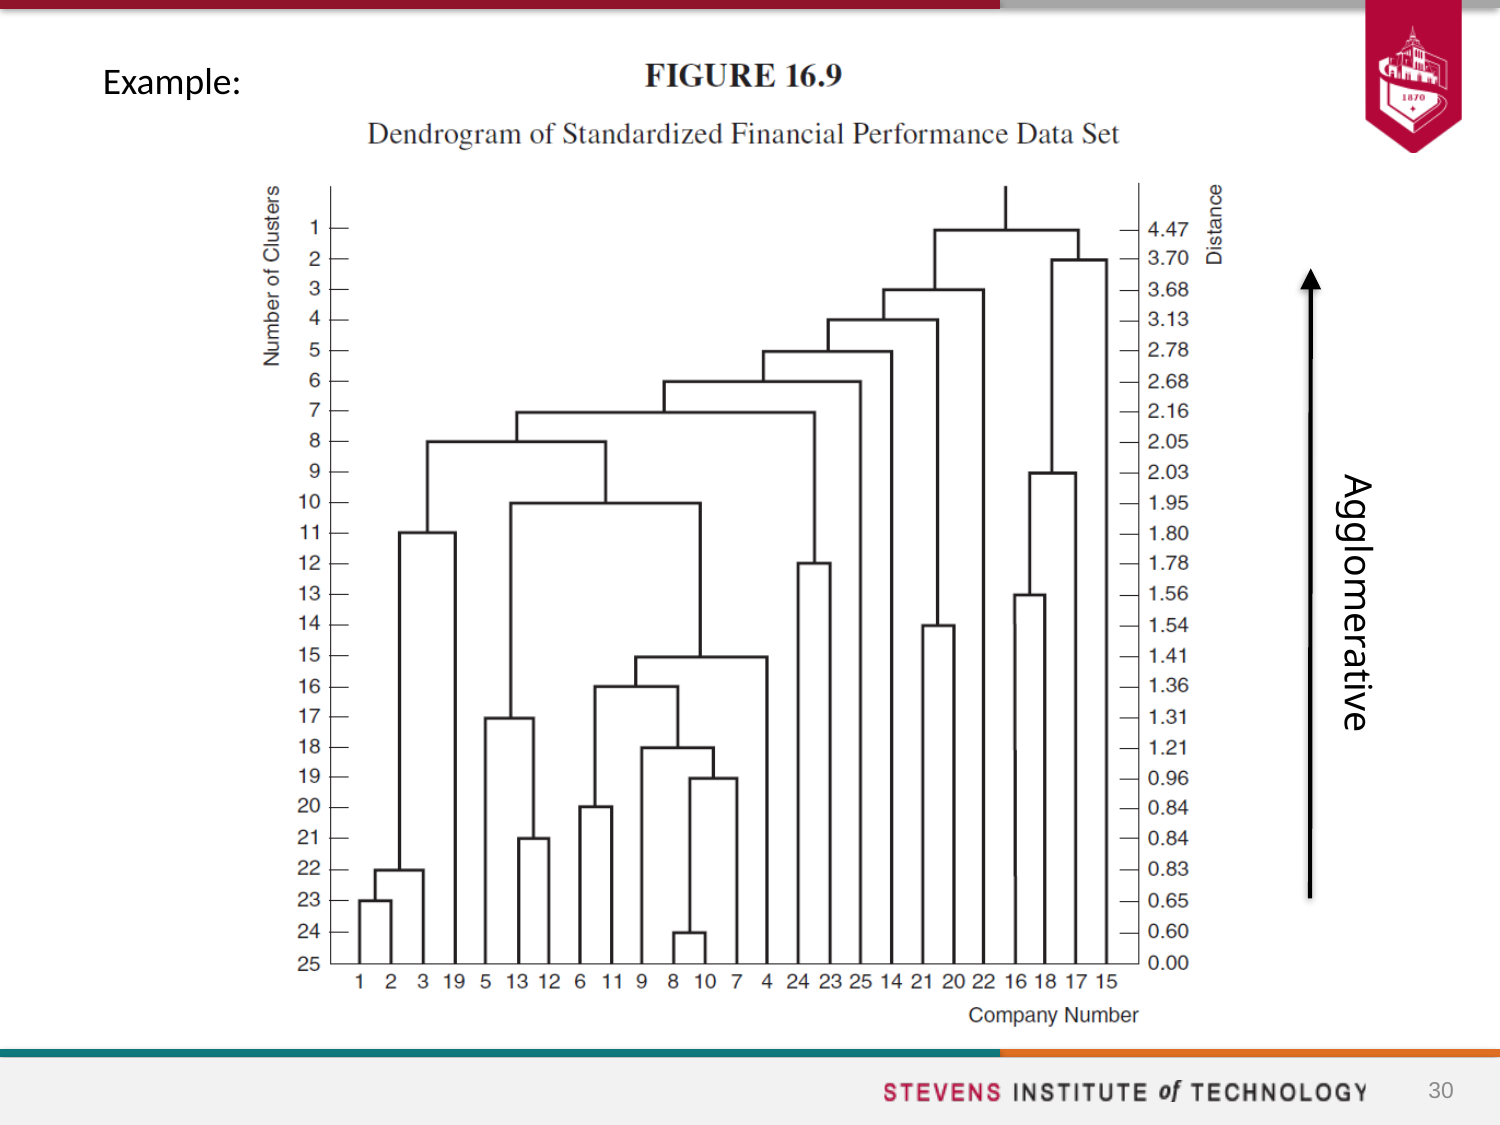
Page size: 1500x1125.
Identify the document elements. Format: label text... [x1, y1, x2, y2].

text_box Agglomerative [1330, 459, 1390, 748]
text_box Example: [88, 49, 242, 110]
slide_number 30 [1401, 1059, 1481, 1120]
picture [247, 43, 1240, 1042]
